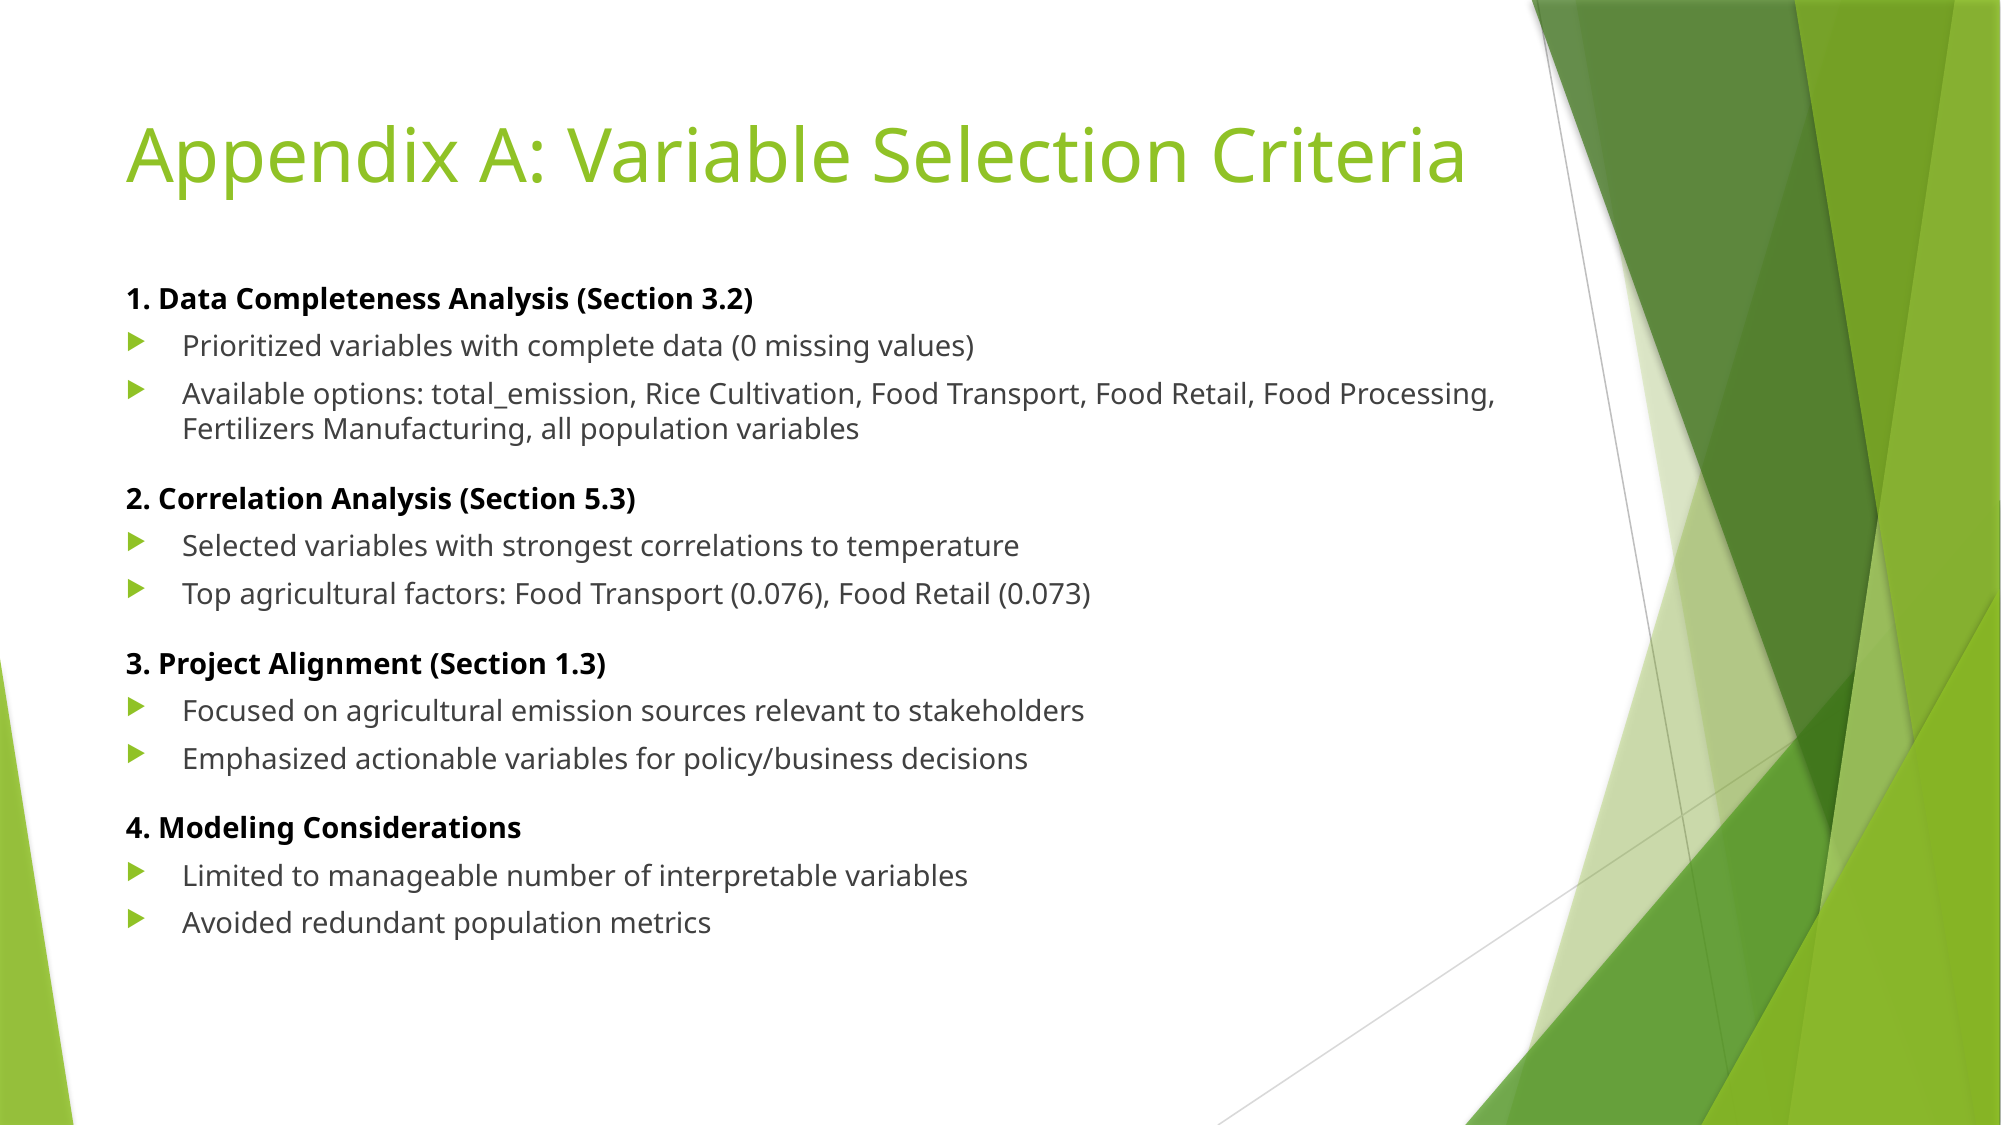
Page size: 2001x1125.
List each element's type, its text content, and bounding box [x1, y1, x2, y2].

text_box 1. Data Completeness Analysis (Section 3.2) Prioritized variables with complete data (0 missing values) Available options: total_emission, Rice Cultivation, Food Transport, Food Retail, Food Processing, Fertilizers Manufacturing, all population variables 2. Correlation Analysis (Section 5.3) Selected variables with strongest correlations to temperature Top agricultural factors: Food Transport (0.076), Food Retail (0.073) 3. Project Alignment (Section 1.3) Focused on agricultural emission sources relevant to stakeholders Emphasized actionable variables for policy/business decisions 4. Modeling Considerations Limited to manageable number of interpretable variables Avoided redundant population metrics [111, 272, 1572, 983]
title Appendix A: Variable Selection Criteria [111, 99, 1522, 272]
